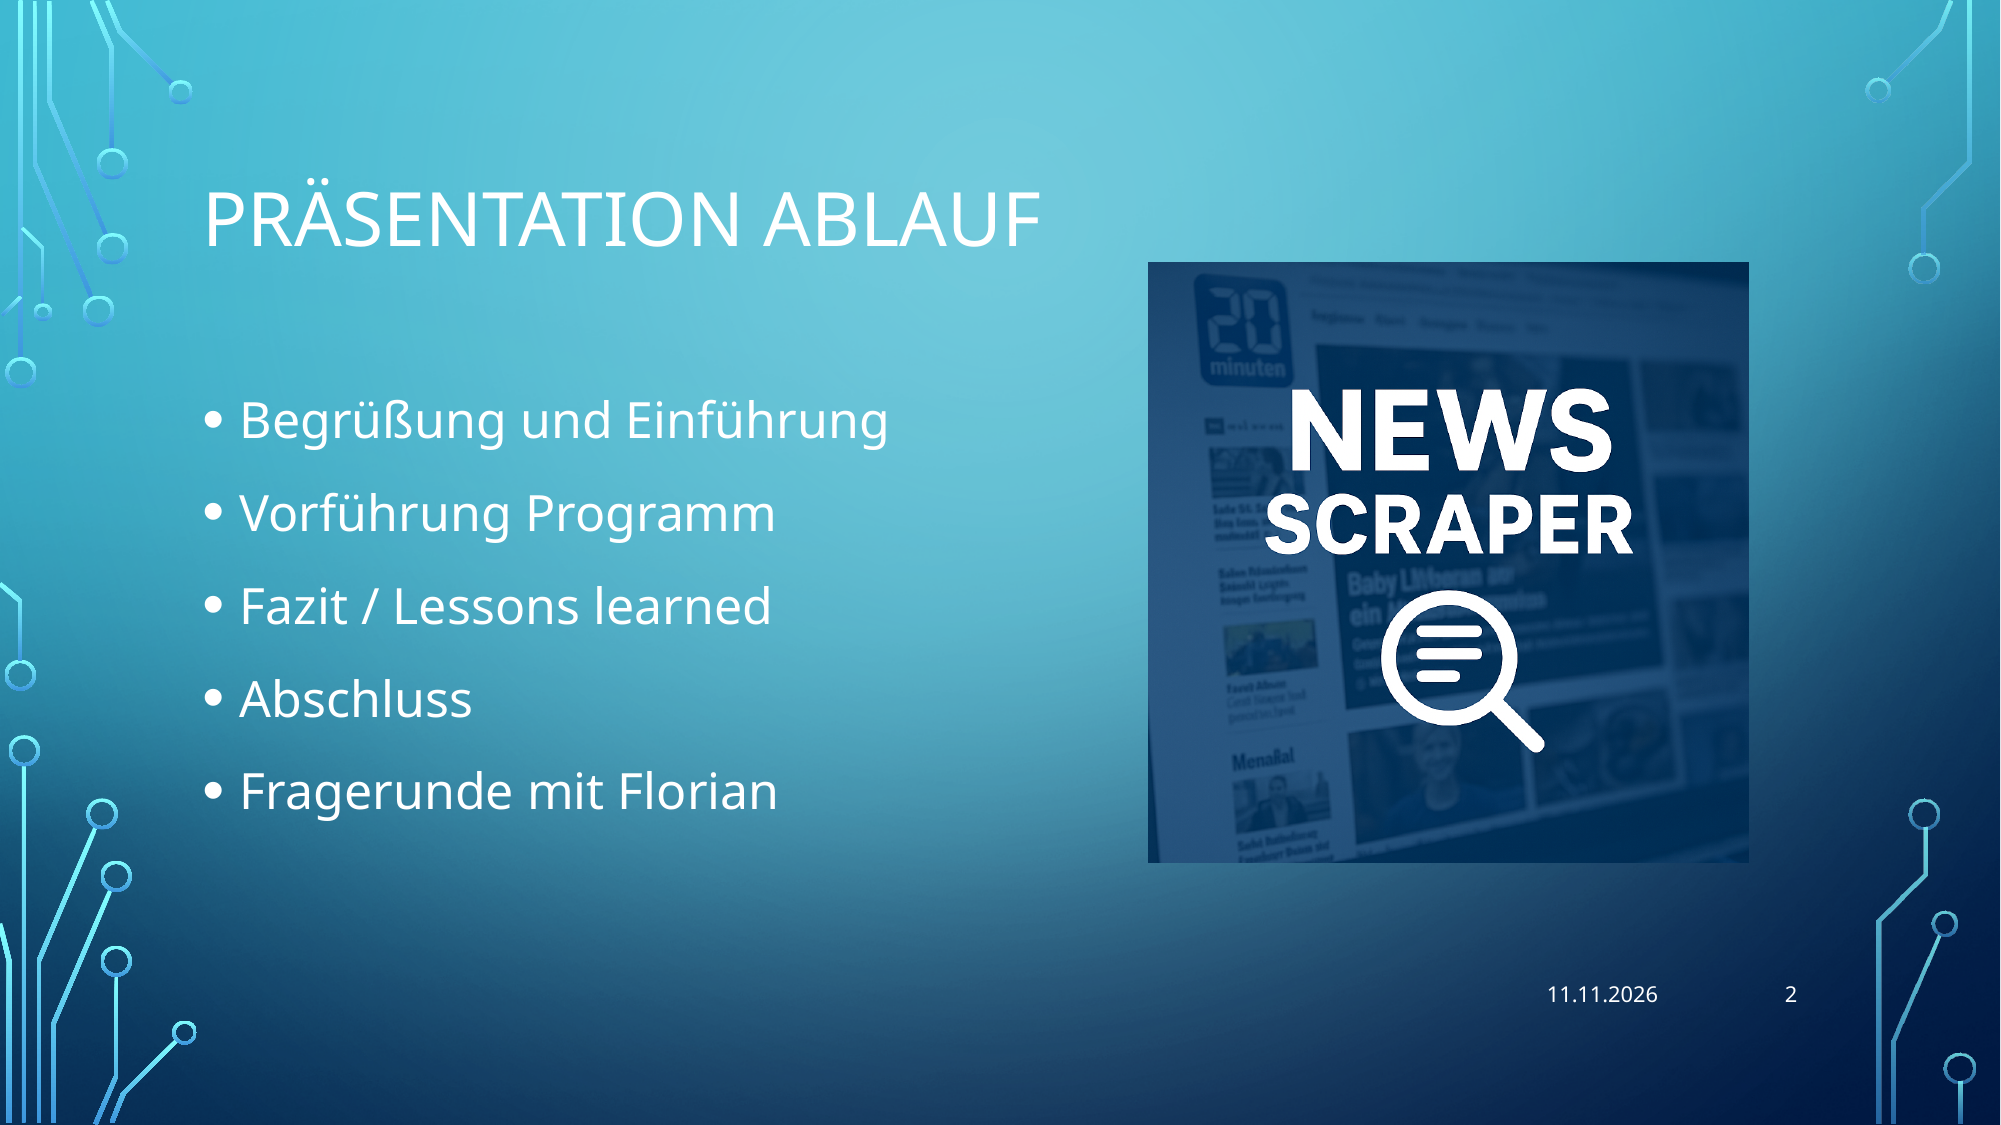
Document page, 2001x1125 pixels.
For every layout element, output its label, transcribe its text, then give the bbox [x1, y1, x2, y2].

picture [1148, 262, 1749, 863]
list Begrüßung und Einführung Vorführung Programm Fazit / Lessons learned Abschluss Fragerunde mit Florian [187, 369, 1813, 950]
title Präsentation Ablauf [187, 101, 1813, 344]
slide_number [1223, 965, 1674, 1025]
slide_number 2 [1685, 965, 1813, 1025]
